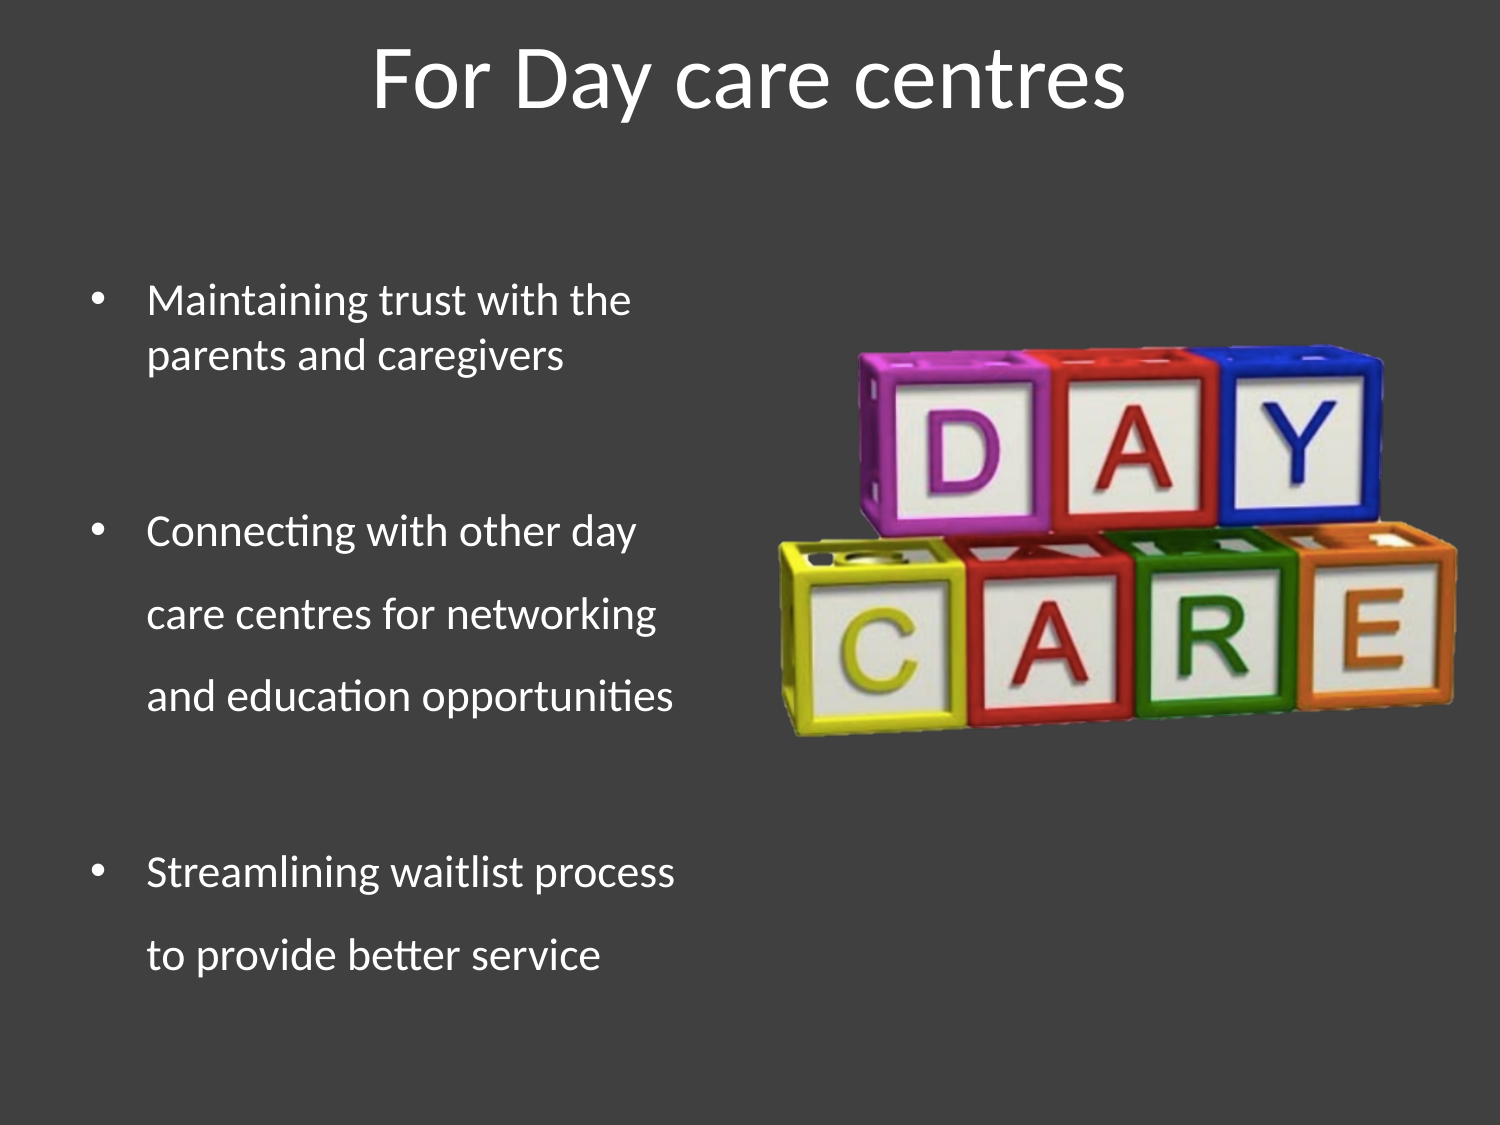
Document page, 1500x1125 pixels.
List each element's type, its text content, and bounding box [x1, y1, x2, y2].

title For Day care centres [0, 0, 1500, 145]
list Maintaining trust with the parents and caregivers Connecting with other day care centres for networking and education opportunities Streamlining waitlist process to provide better service [75, 262, 738, 1005]
picture [737, 308, 1467, 745]
